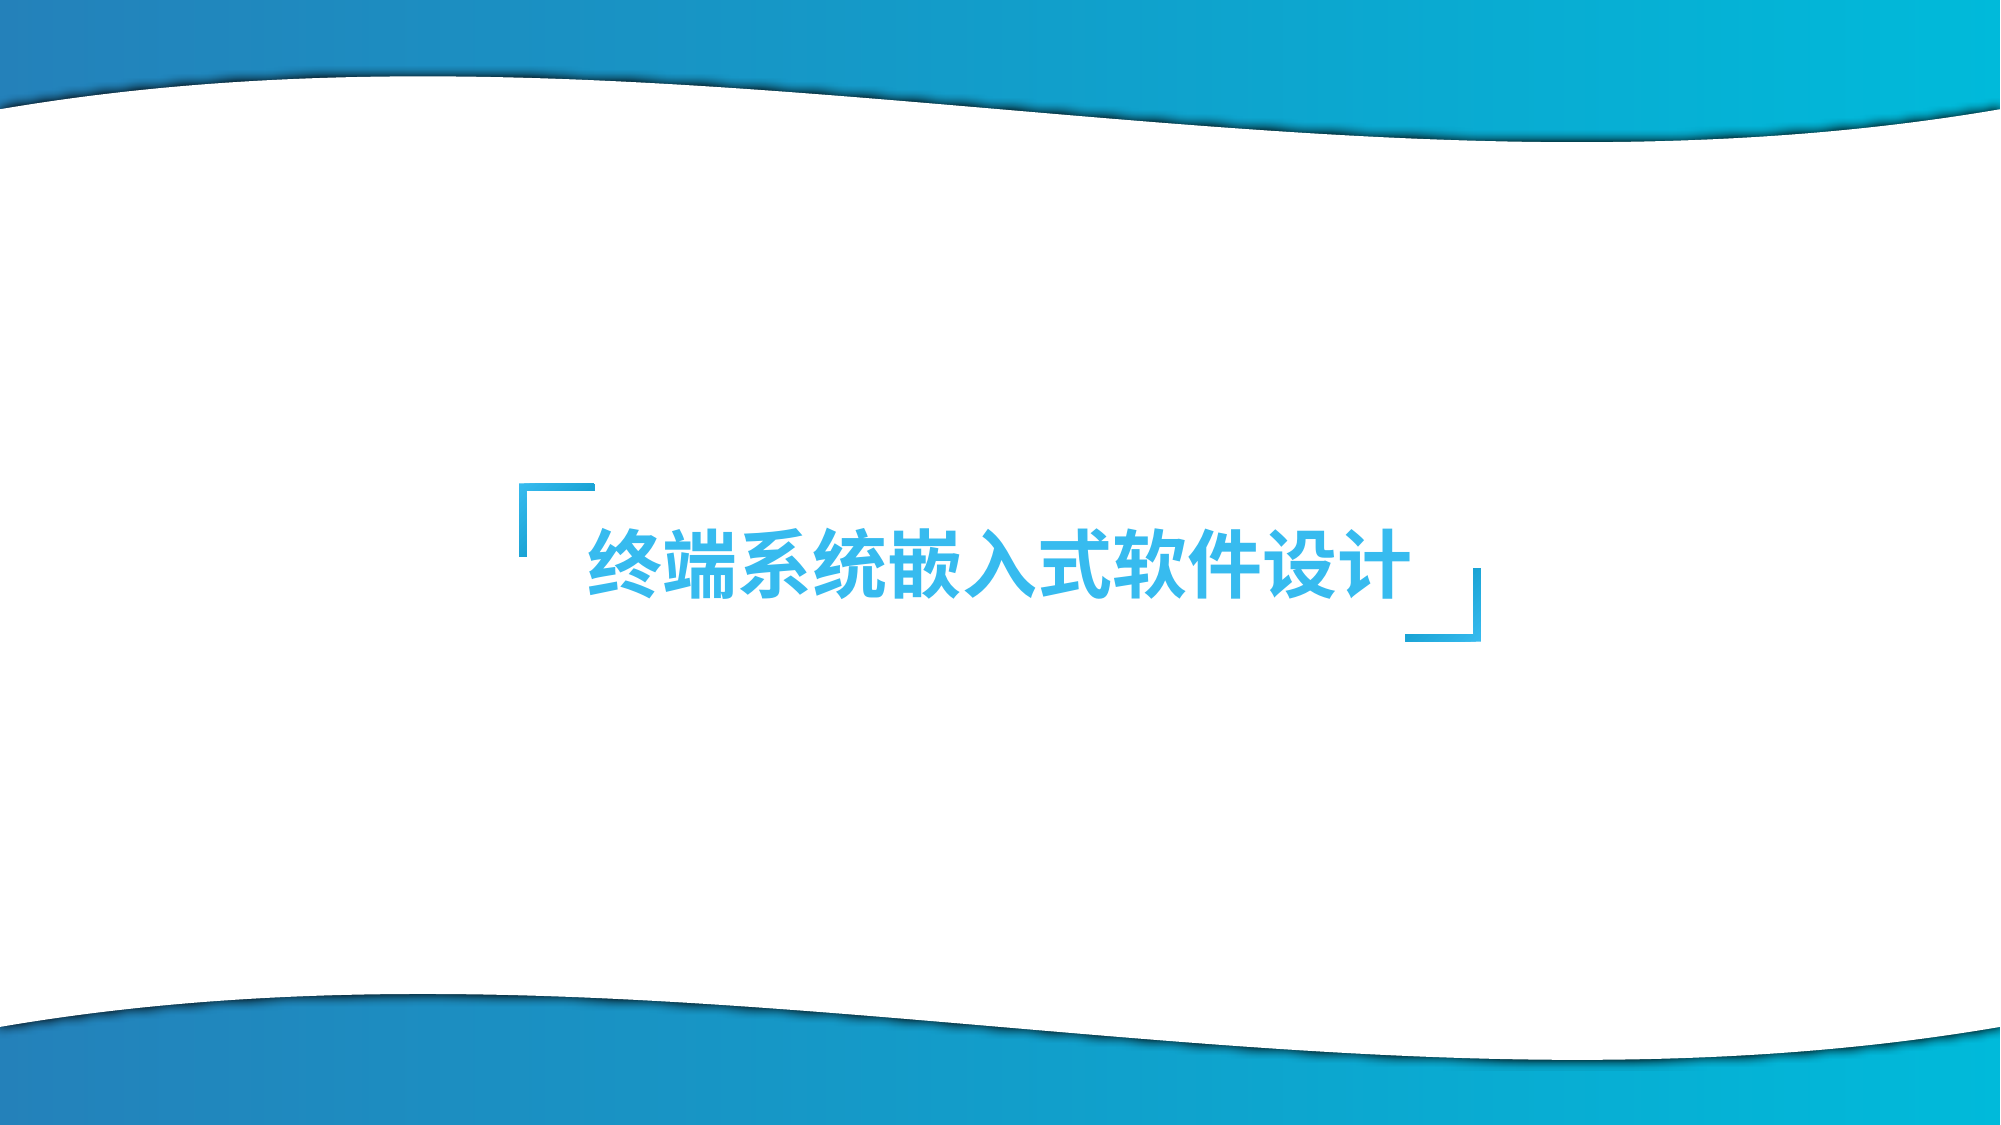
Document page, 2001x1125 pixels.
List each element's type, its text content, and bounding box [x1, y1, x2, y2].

text_box [1405, 567, 1482, 643]
picture [1052, 1044, 1077, 1048]
text_box [518, 482, 595, 558]
text_box [0, 75, 2000, 1061]
text_box 终端系统嵌入式软件设计 [518, 482, 1482, 642]
